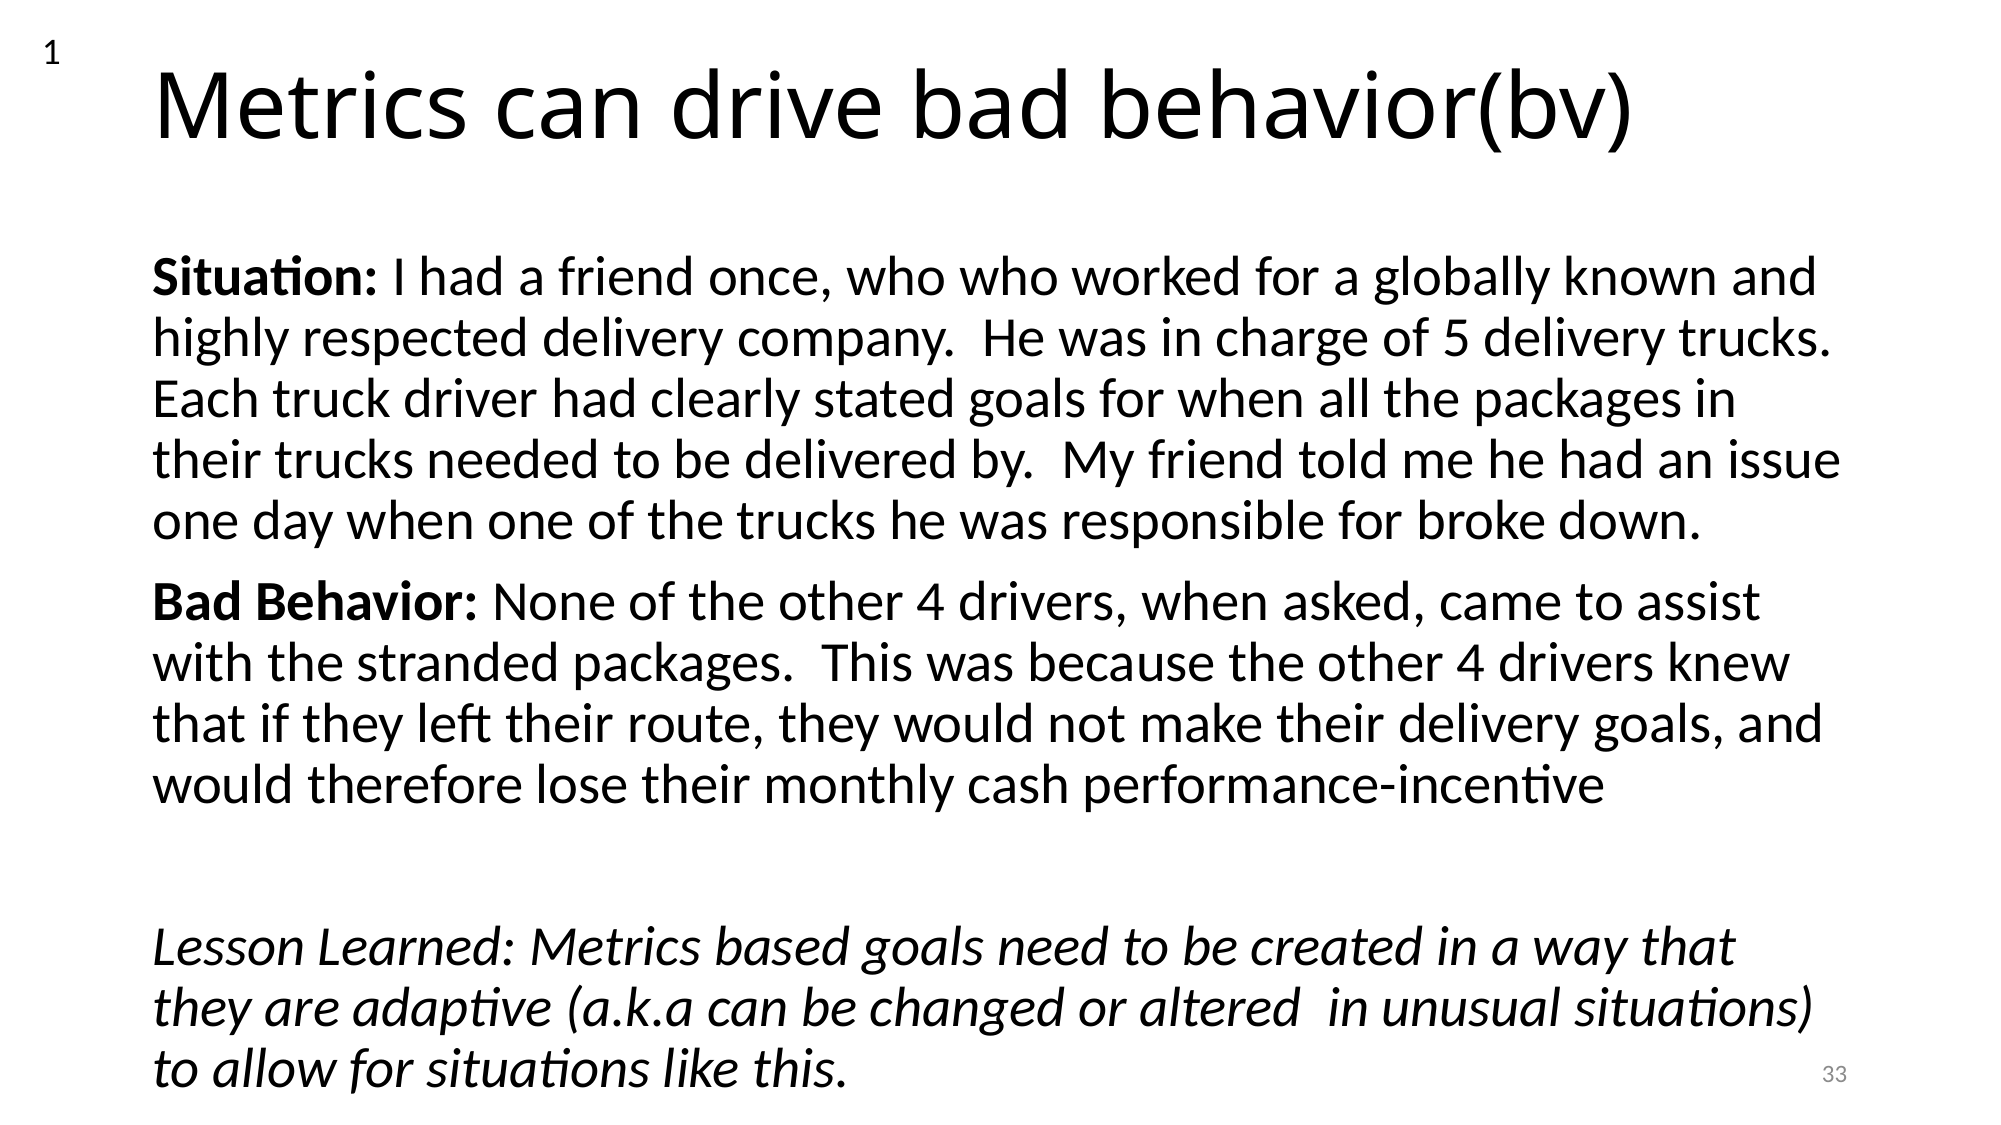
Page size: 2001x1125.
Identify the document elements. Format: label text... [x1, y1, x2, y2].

title Metrics can drive bad behavior(bv) [137, 0, 1863, 218]
list Situation: I had a friend once, who who worked for a globally known and highly respected delivery company. He was in charge of 5 delivery trucks. Each truck driver had clearly stated goals for when all the packages in their trucks needed to be delivered by. My friend told me he had an issue one day when one of the trucks he was responsible for broke down. Bad Behavior: None of the other 4 drivers, when asked, came to assist with the stranded packages. This was because the other 4 drivers knew that if they left their route, they would not make their delivery goals, and would therefore lose their monthly cash performance-incentive Lesson Learned: Metrics based goals need to be created in a way that they are adaptive (a.k.a can be changed or altered in unusual situations) to allow for situations like this. [137, 239, 1863, 1125]
slide_number 33 [1412, 1042, 1863, 1103]
text_box 1 [27, 19, 76, 80]
